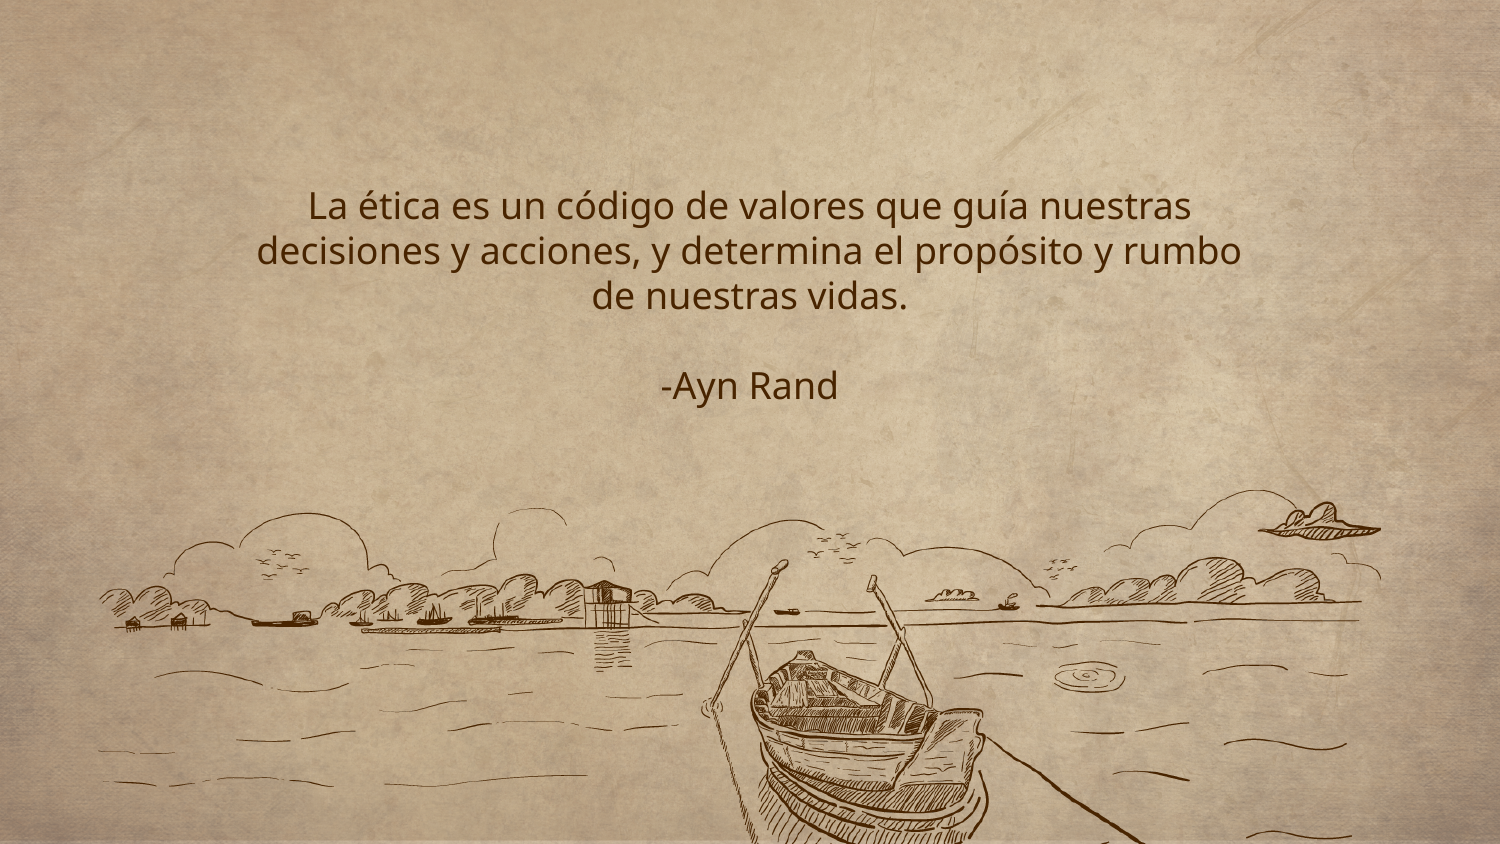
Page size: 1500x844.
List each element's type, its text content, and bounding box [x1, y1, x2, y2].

picture [0, 0, 1500, 844]
subtitle La ética es un código de valores que guía nuestras decisiones y acciones, y determina el propósito y rumbo de nuestras vidas. -Ayn Rand [228, 167, 1272, 488]
